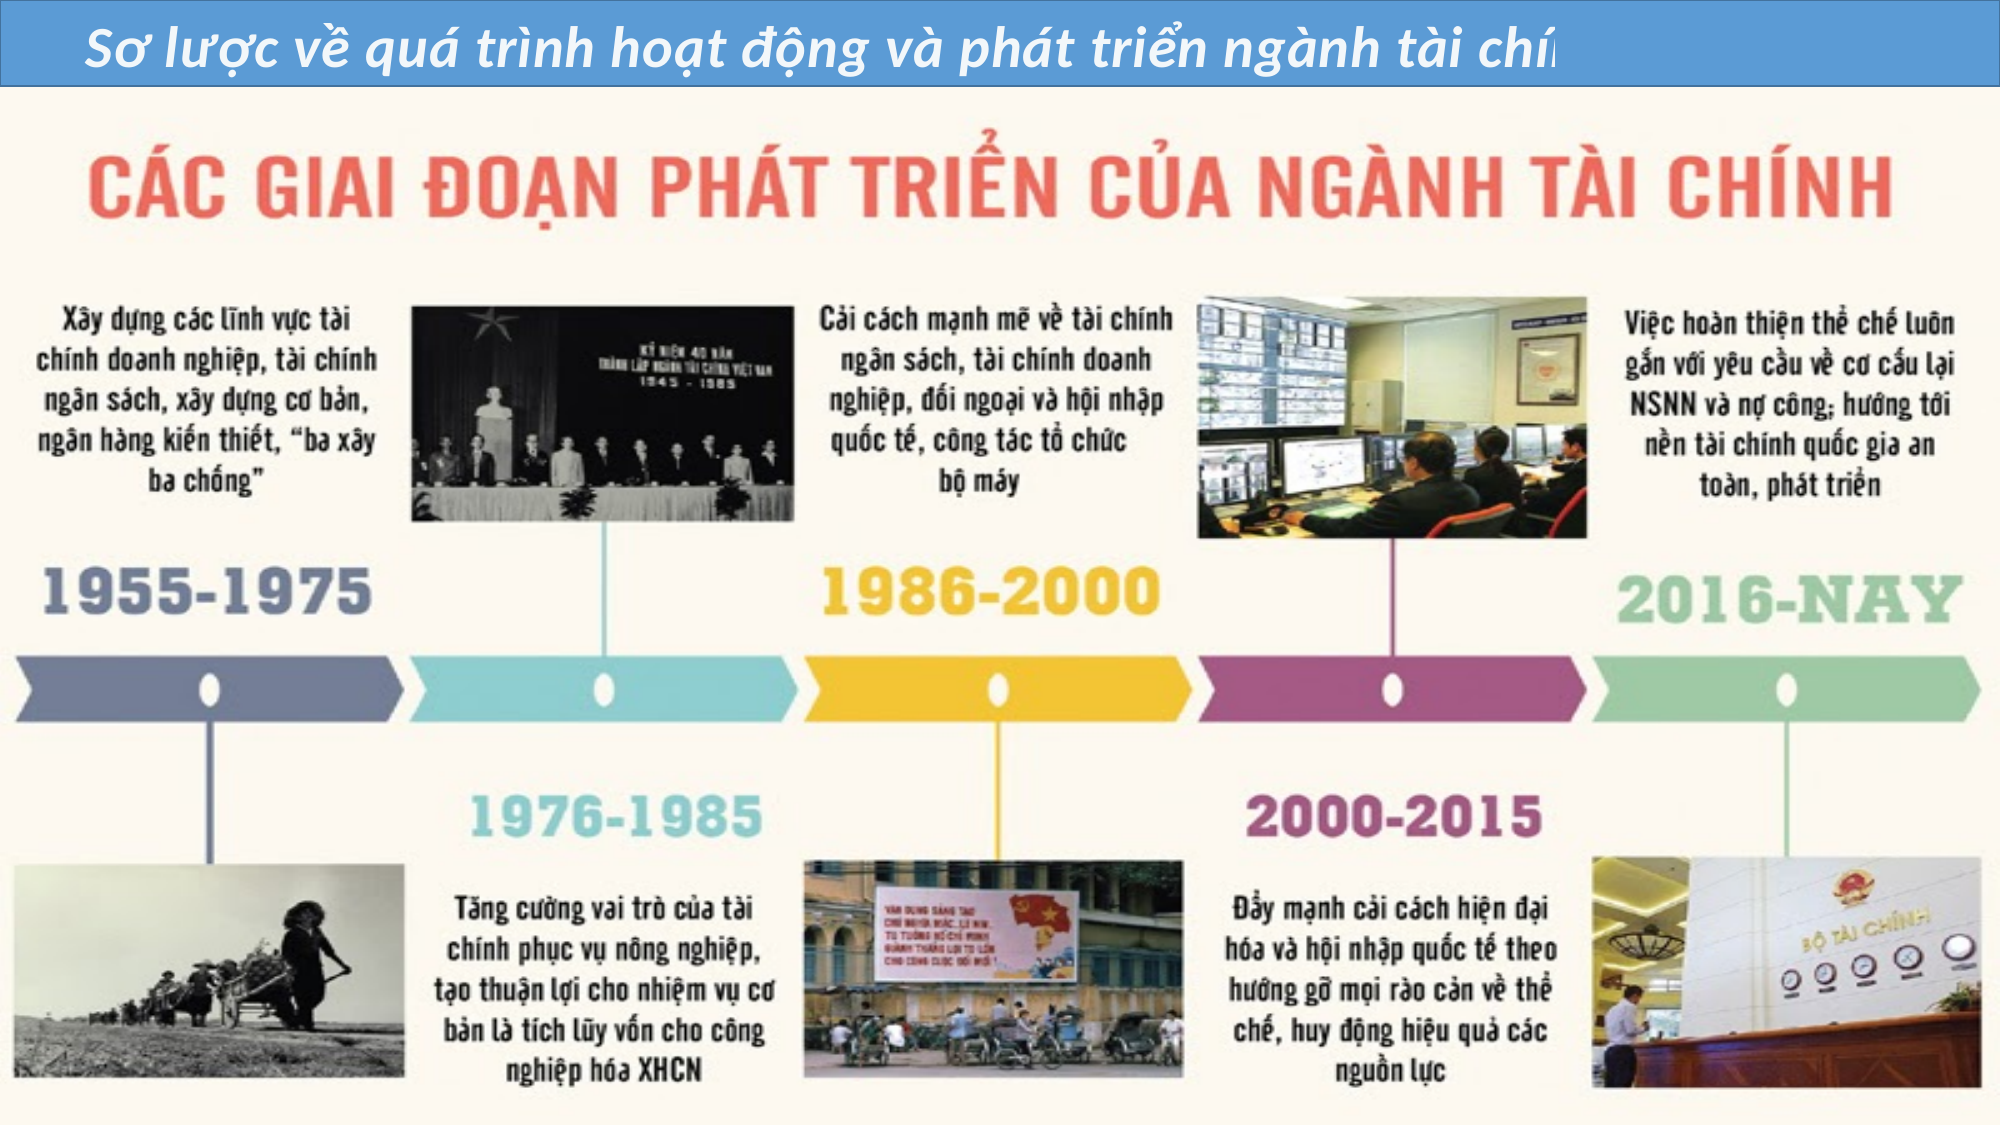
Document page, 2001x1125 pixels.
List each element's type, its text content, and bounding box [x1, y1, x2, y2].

picture [0, 87, 2000, 1125]
text_box [0, 0, 2000, 87]
text_box Sơ lược về quá trình hoạt động và phát triển ngành tài chính [70, 1, 1930, 87]
